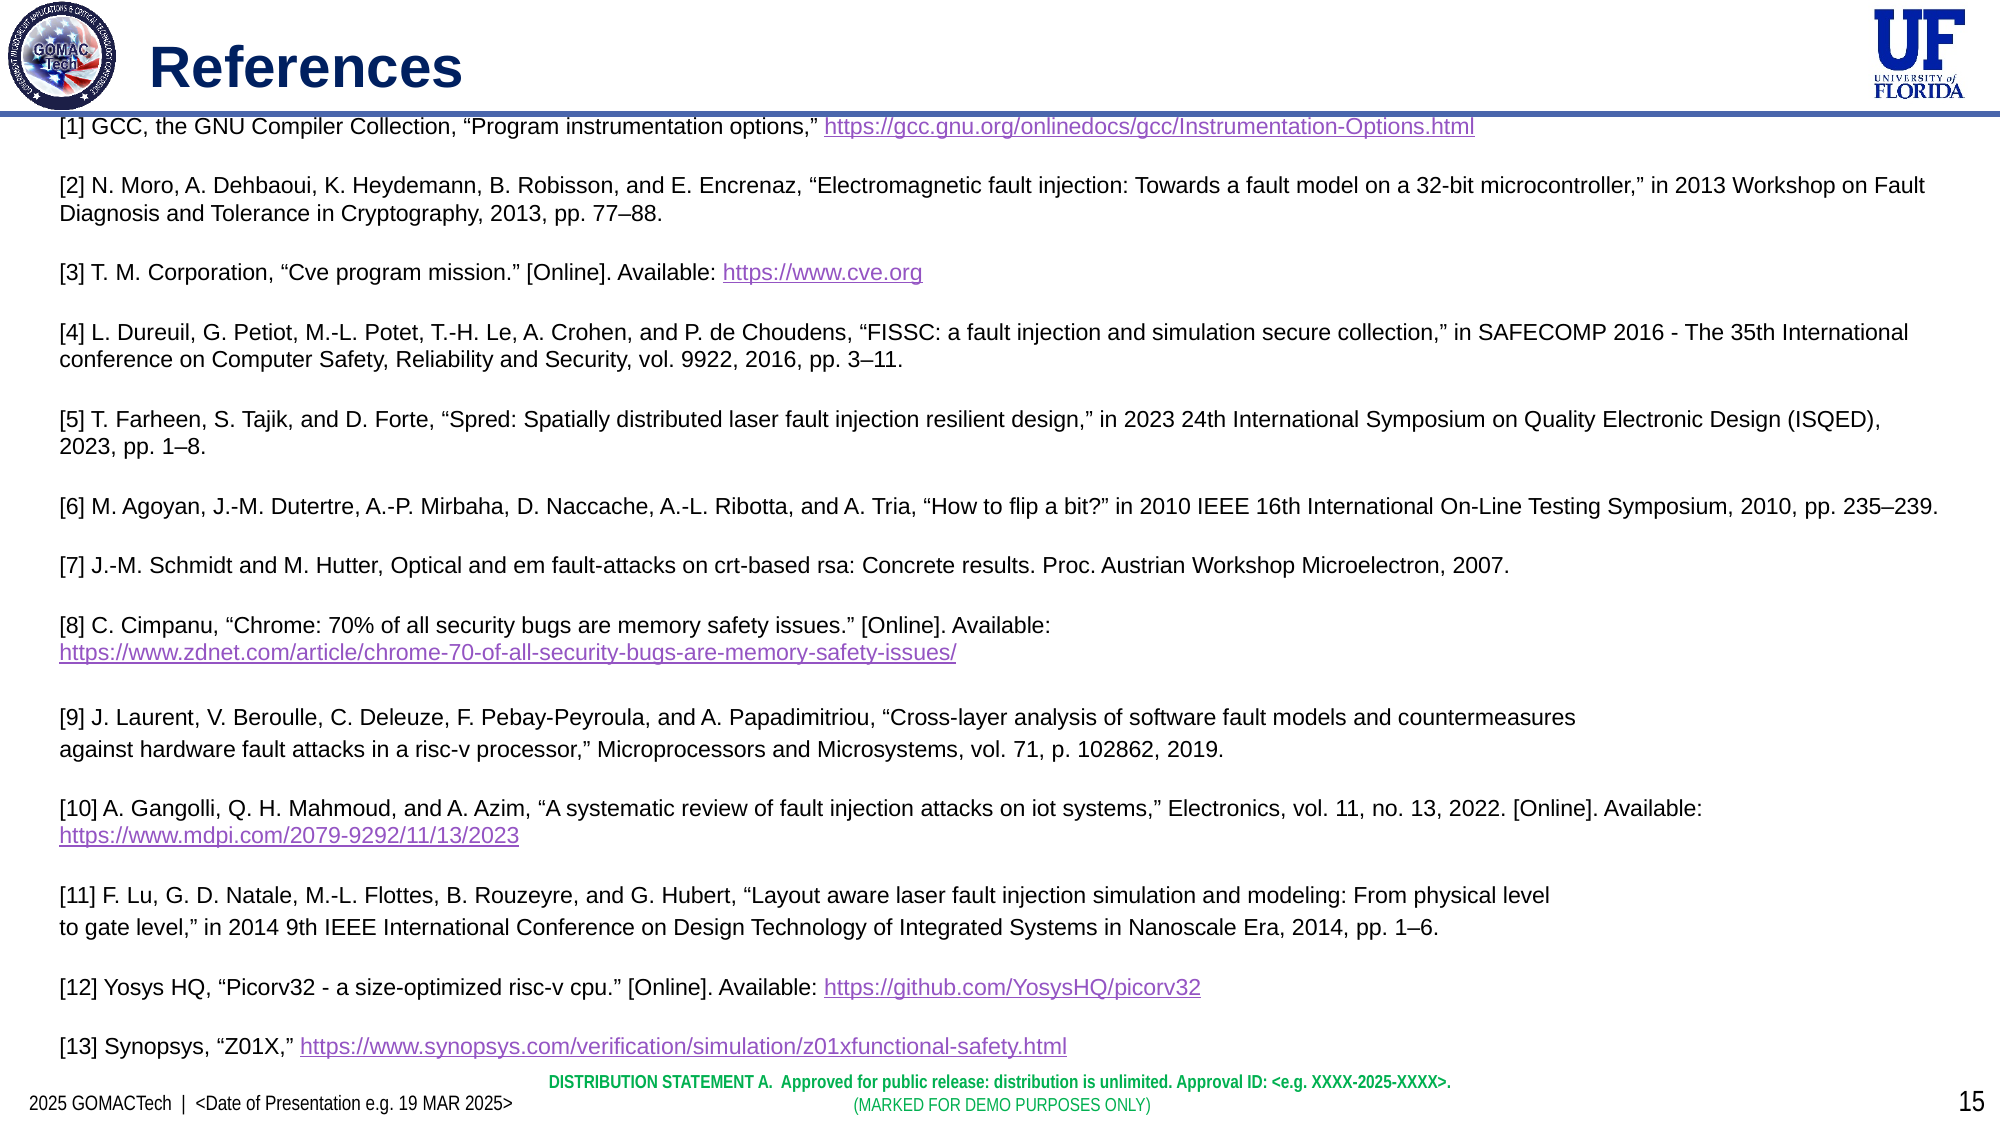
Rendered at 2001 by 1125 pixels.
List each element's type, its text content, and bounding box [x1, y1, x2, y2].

list [1] GCC, the GNU Compiler Collection, “Program instrumentation options,” https://gcc.gnu.org/onlinedocs/gcc/Instrumentation-Options.html [2] N. Moro, A. Dehbaoui, K. Heydemann, B. Robisson, and E. Encrenaz, “Electromagnetic fault injection: Towards a fault model on a 32-bit microcontroller,” in 2013 Workshop on Fault Diagnosis and Tolerance in Cryptography, 2013, pp. 77–88. [3] T. M. Corporation, “Cve program mission.” [Online]. Available: https://www.cve.org [4] L. Dureuil, G. Petiot, M.-L. Potet, T.-H. Le, A. Crohen, and P. de Choudens, “FISSC: a fault injection and simulation secure collection,” in SAFECOMP 2016 - The 35th International conference on Computer Safety, Reliability and Security, vol. 9922, 2016, pp. 3–11. [5] T. Farheen, S. Tajik, and D. Forte, “Spred: Spatially distributed laser fault injection resilient design,” in 2023 24th International Symposium on Quality Electronic Design (ISQED), 2023, pp. 1–8. [6] M. Agoyan, J.-M. Dutertre, A.-P. Mirbaha, D. Naccache, A.-L. Ribotta, and A. Tria, “How to flip a bit?” in 2010 IEEE 16th International On-Line Testing Symposium, 2010, pp. 235–239. [7] J.-M. Schmidt and M. Hutter, Optical and em fault-attacks on crt-based rsa: Concrete results. Proc. Austrian Workshop Microelectron, 2007. [8] C. Cimpanu, “Chrome: 70% of all security bugs are memory safety issues.” [Online]. Available: https://www.zdnet.com/article/chrome-70-of-all-security-bugs-are-memory-safety-issues/ [9] J. Laurent, V. Beroulle, C. Deleuze, F. Pebay-Peyroula, and A. Papadimitriou, “Cross-layer analysis of software fault models and countermeasures against hardware fault attacks in a risc-v processor,” Microprocessors and Microsystems, vol. 71, p. 102862, 2019. [10] A. Gangolli, Q. H. Mahmoud, and A. Azim, “A systematic review of fault injection attacks on iot systems,” Electronics, vol. 11, no. 13, 2022. [Online]. Available: https://www.mdpi.com/2079-9292/11/13/2023 [11] F. Lu, G. D. Natale, M.-L. Flottes, B. Rouzeyre, and G. Hubert, “Layout aware laser fault injection simulation and modeling: From physical level to gate level,” in 2014 9th IEEE International Conference on Design Technology of Integrated Systems in Nanoscale Era, 2014, pp. 1–6. [12] Yosys HQ, “Picorv32 - a size-optimized risc-v cpu.” [Online]. Available: https://github.com/YosysHQ/picorv32 [13] Synopsys, “Z01X,” https://www.synopsys.com/verification/simulation/z01xfunctional-safety.html [44, 103, 1956, 1079]
picture [6, 0, 117, 111]
text_box References [128, 23, 1572, 121]
picture [1824, 0, 1996, 104]
